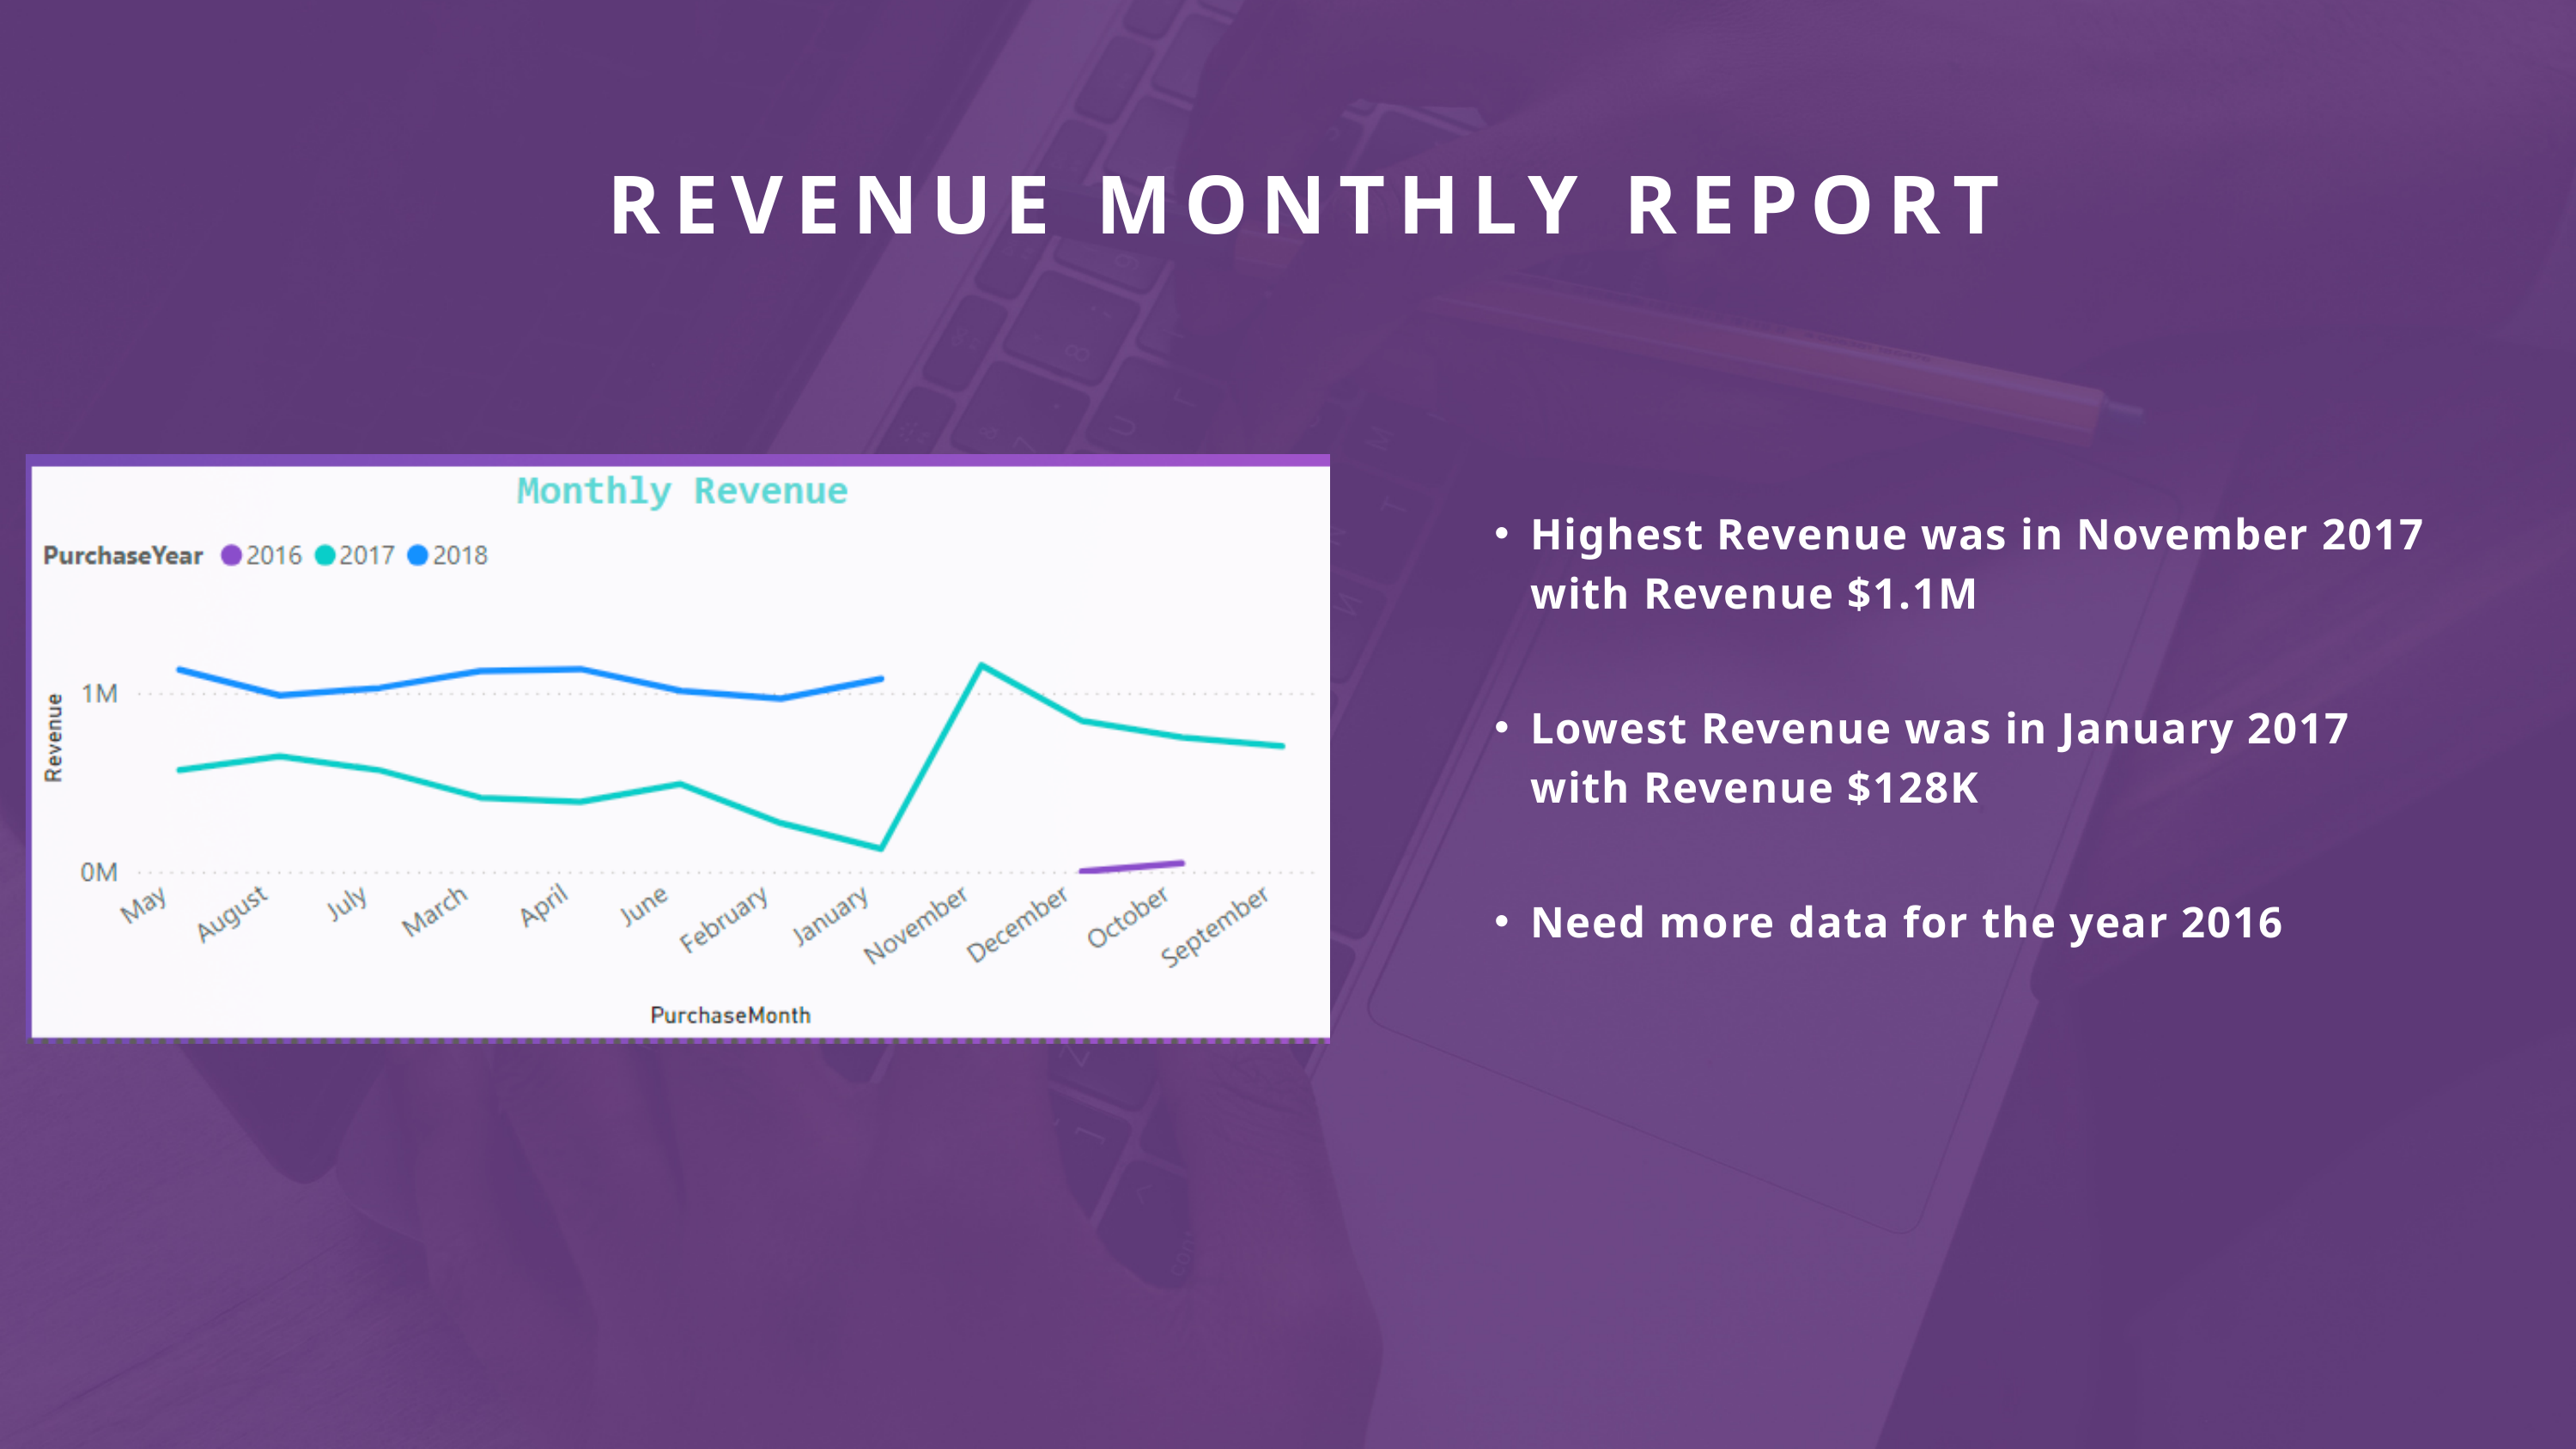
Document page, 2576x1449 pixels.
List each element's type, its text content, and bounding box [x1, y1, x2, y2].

text_box [25, 454, 1330, 1044]
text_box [1458, 503, 2432, 945]
text_box [0, 0, 2576, 1449]
text_box REVENUE MONTHLY REPORT [177, 138, 2432, 250]
